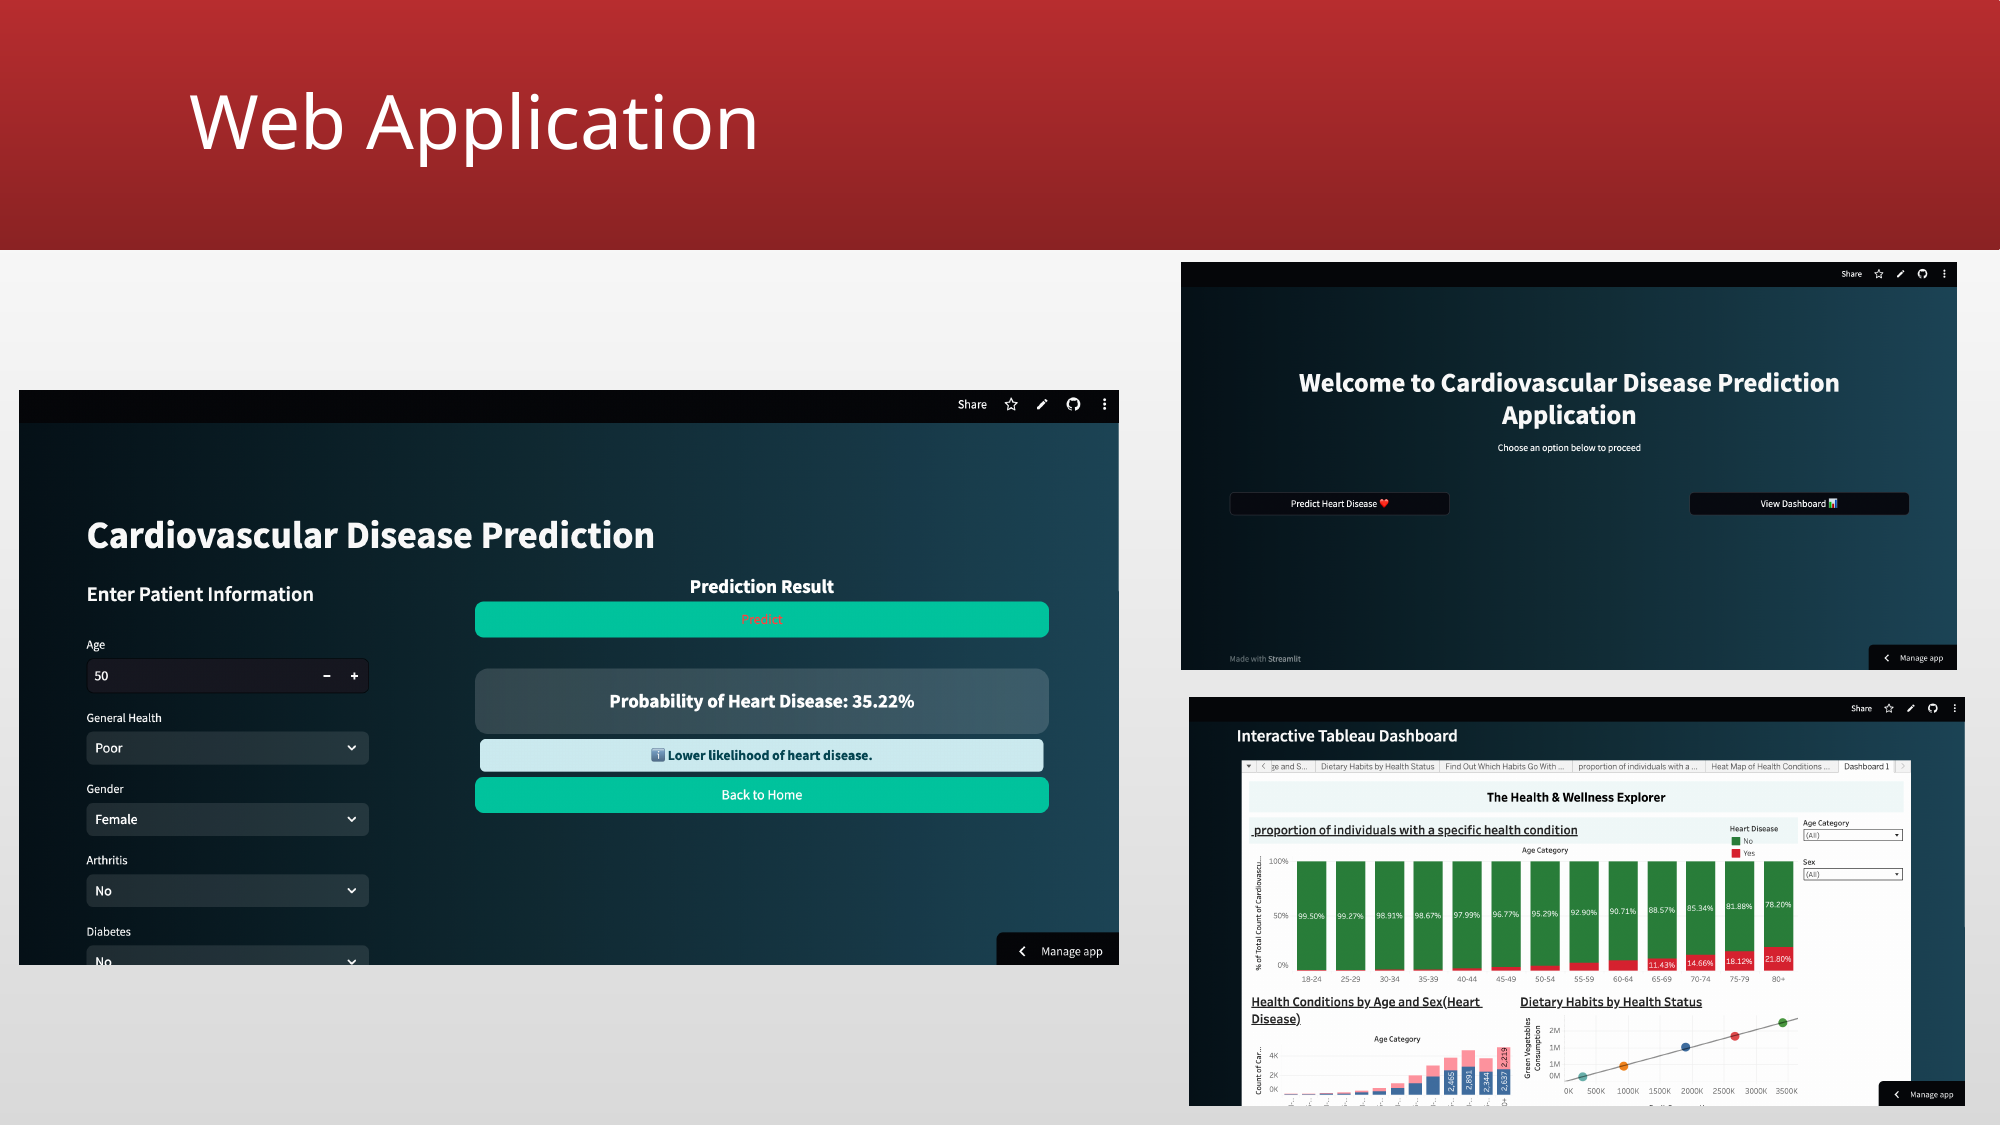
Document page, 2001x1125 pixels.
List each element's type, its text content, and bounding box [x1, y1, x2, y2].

picture [1188, 697, 1965, 1106]
picture [1181, 262, 1957, 670]
picture [19, 390, 1119, 965]
title Web Application [174, 16, 1825, 234]
